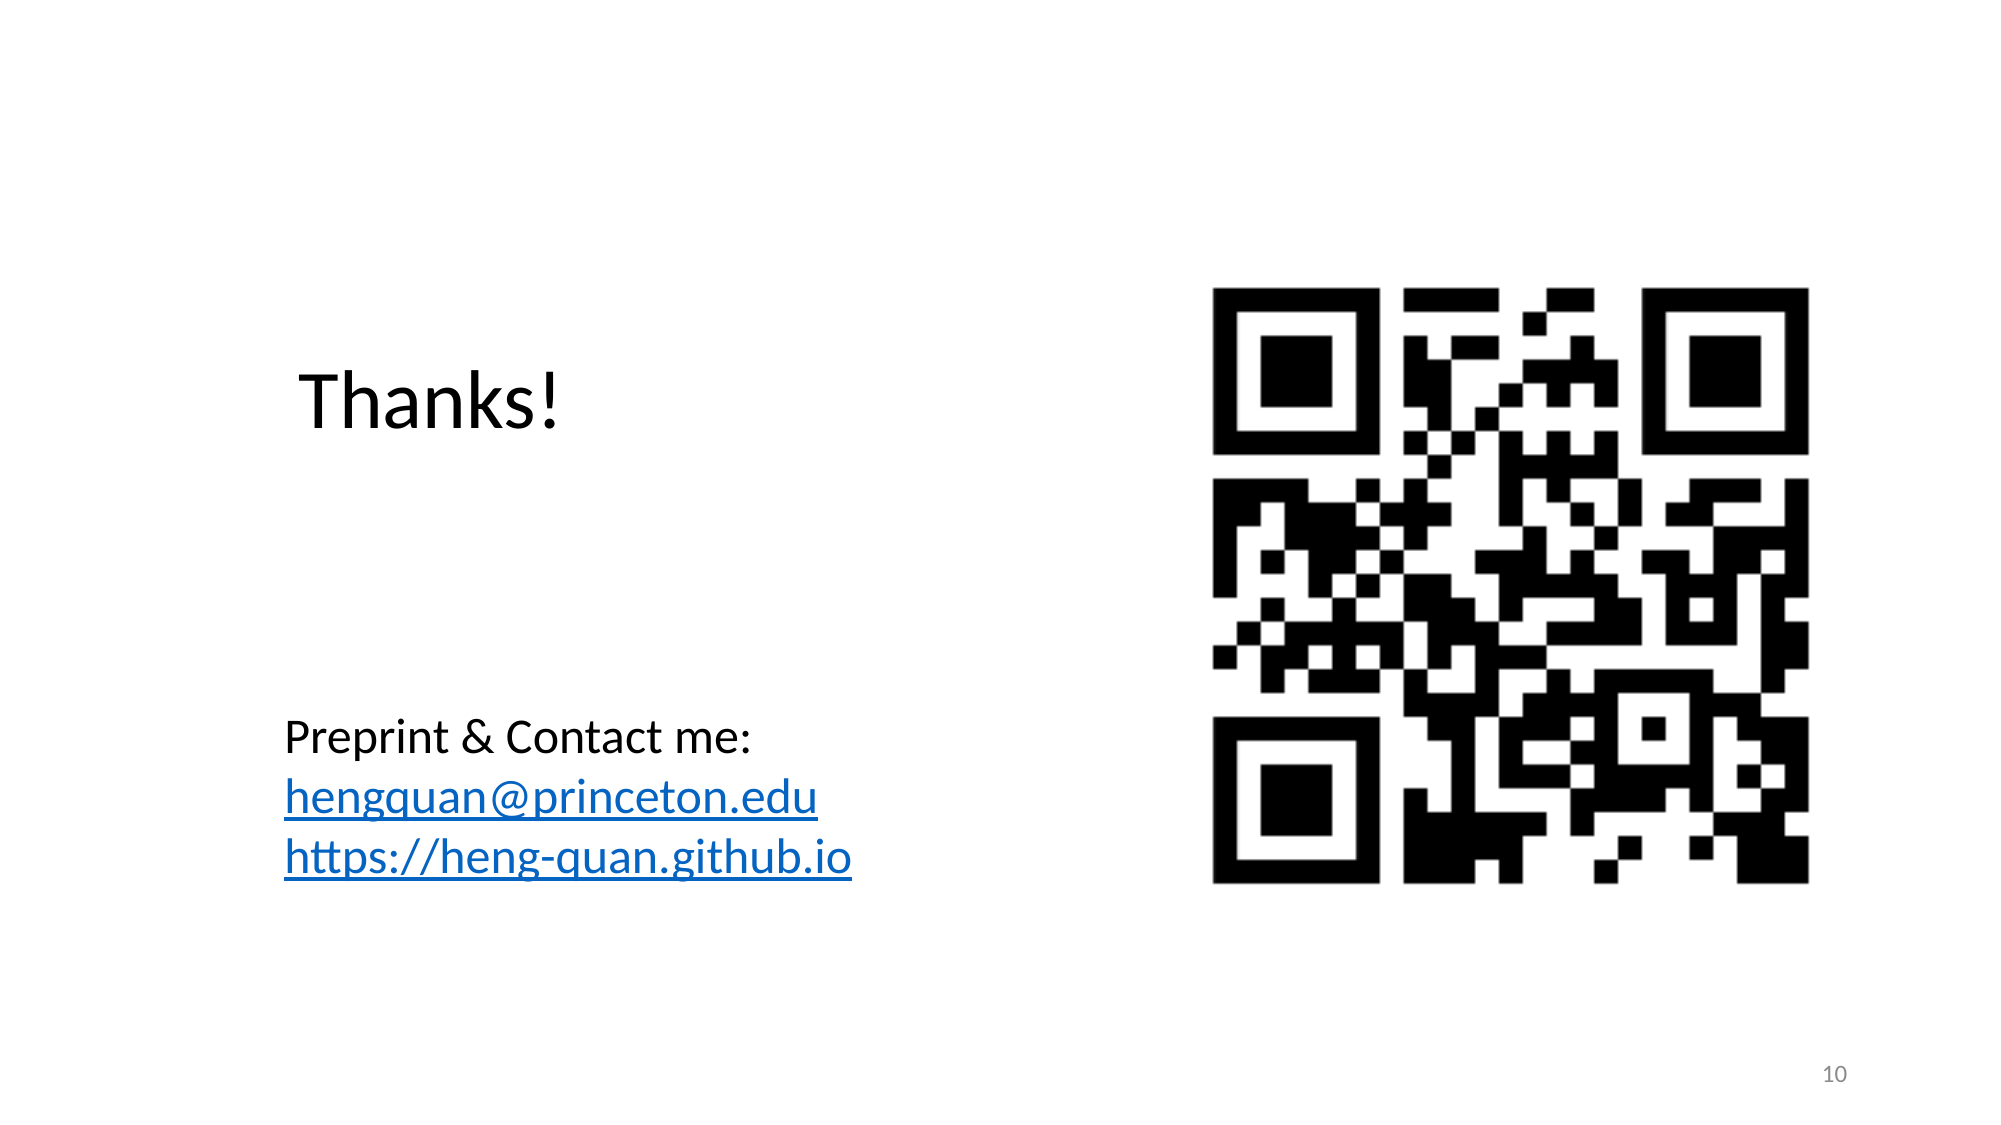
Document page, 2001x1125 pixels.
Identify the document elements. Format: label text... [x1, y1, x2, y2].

picture [1193, 269, 1827, 894]
slide_number 10 [1412, 1042, 1863, 1103]
text_box Preprint & Contact me: hengquan@princeton.edu https://heng-quan.github.io [269, 696, 1021, 892]
text_box Thanks! [283, 337, 620, 453]
